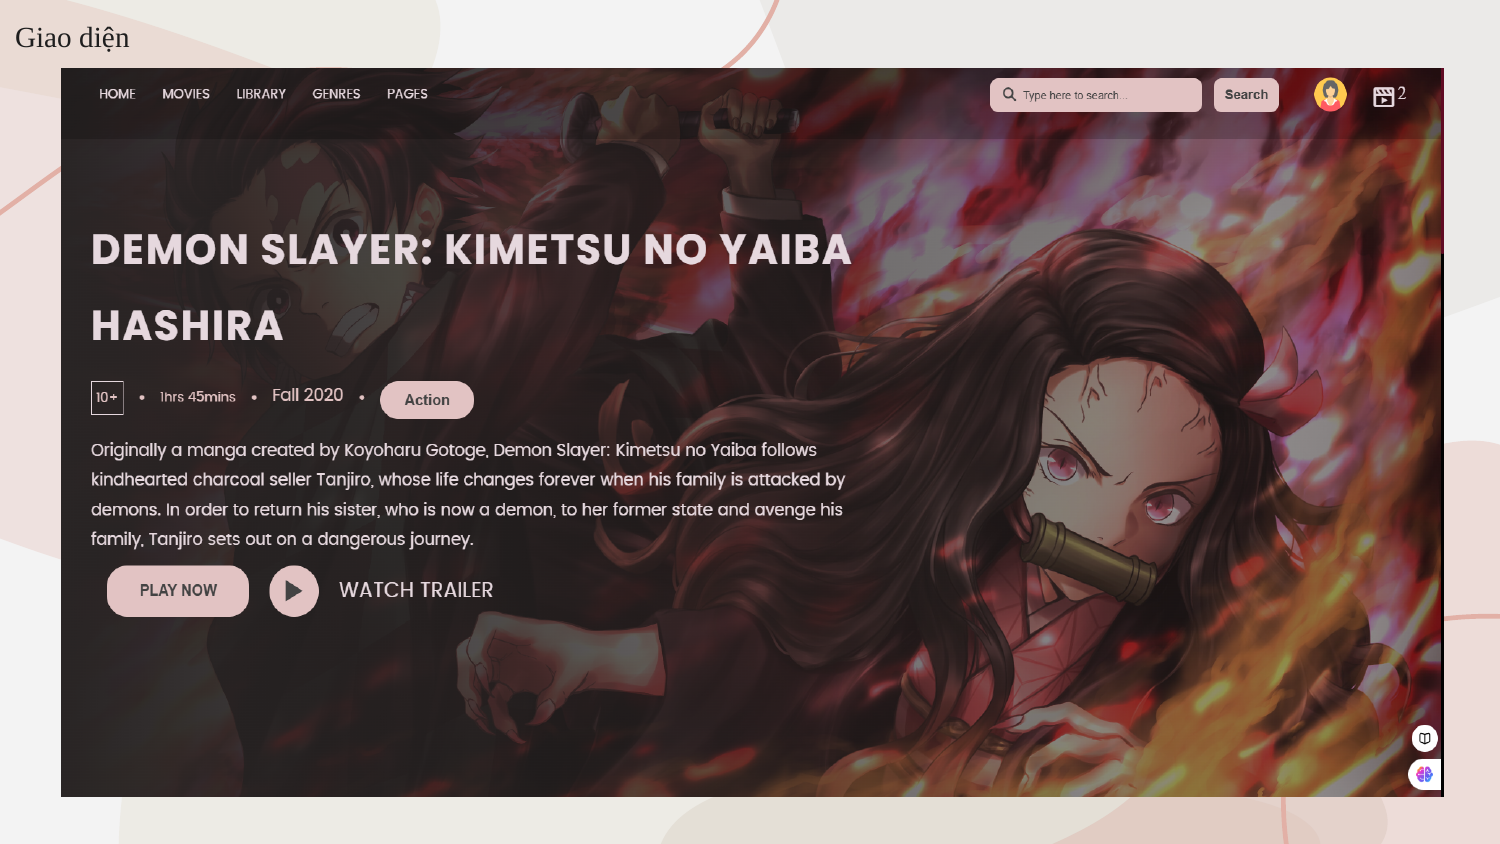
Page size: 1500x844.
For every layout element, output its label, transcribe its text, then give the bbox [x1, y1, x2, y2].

picture [61, 67, 1444, 797]
title Giao diện [0, 0, 550, 80]
